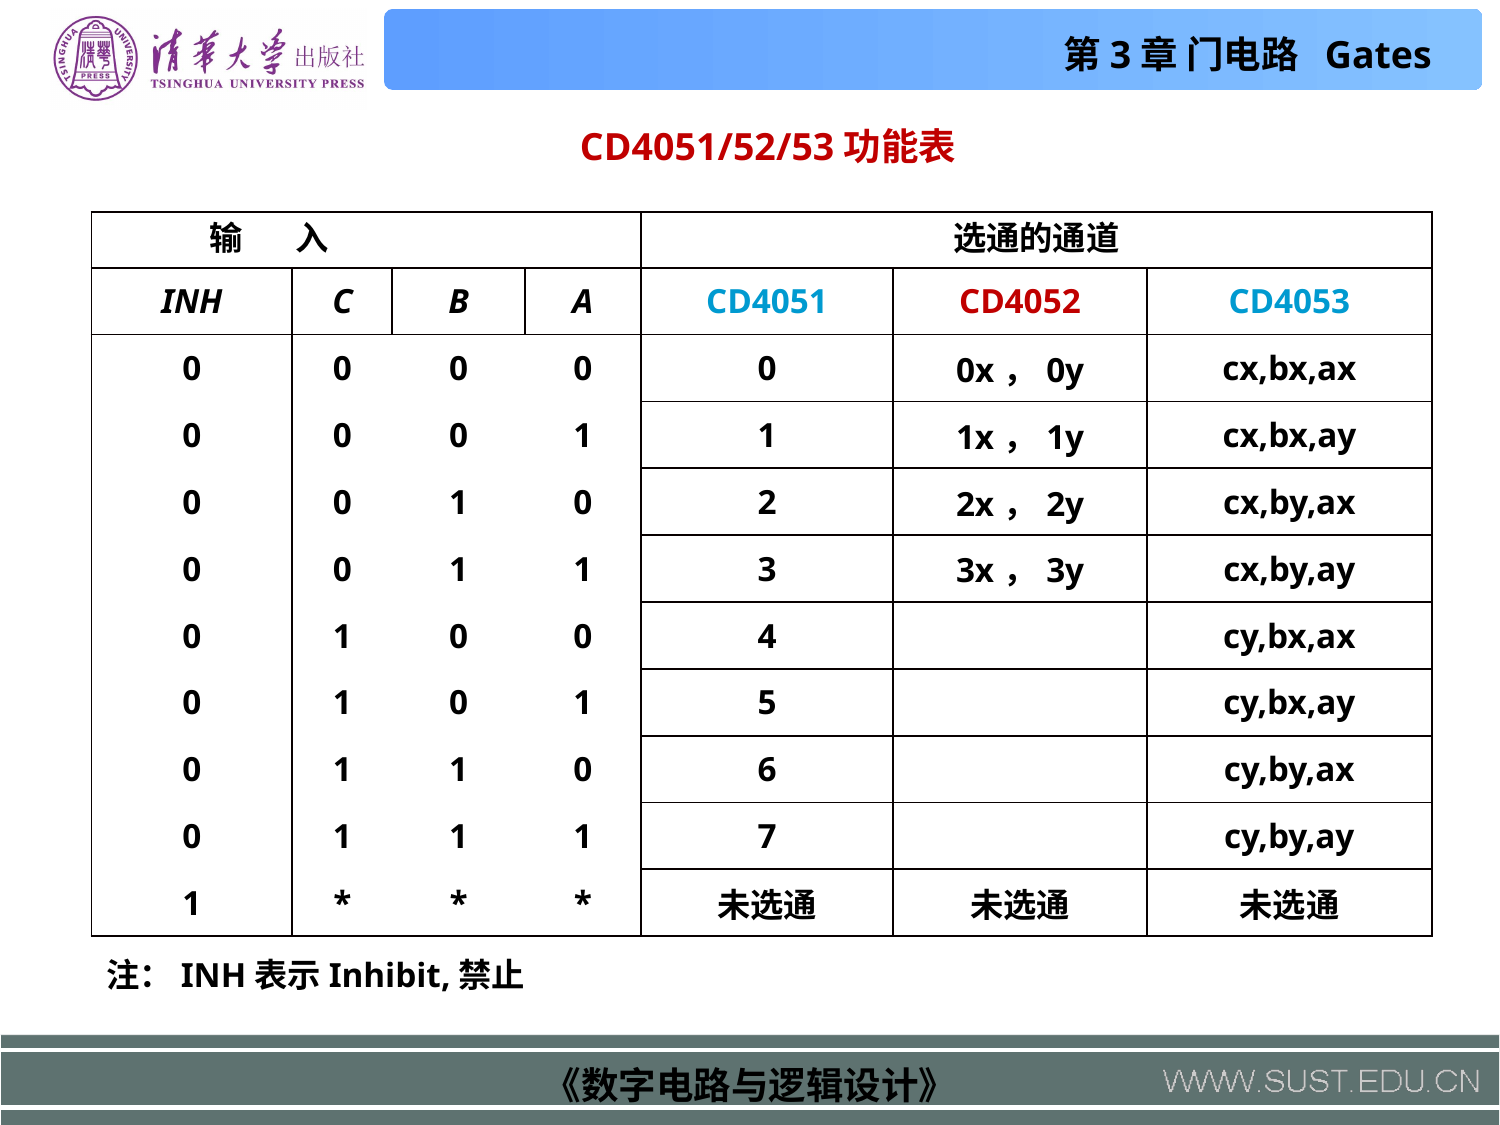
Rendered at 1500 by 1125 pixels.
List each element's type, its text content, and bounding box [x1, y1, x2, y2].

table_cell 1 [92, 869, 291, 935]
table_cell 7 [642, 803, 892, 868]
table_cell 3 [642, 536, 892, 601]
table_cell [894, 670, 1146, 735]
table_cell 未选通 [894, 870, 1146, 935]
table_cell 2x，2y [894, 469, 1146, 534]
table_cell INH [92, 269, 291, 334]
table_cell 未选通 [642, 870, 892, 935]
table_cell B [393, 269, 524, 334]
table_cell 0 [92, 468, 291, 535]
table_cell 0 [392, 335, 525, 401]
table_cell 1x，1y [894, 402, 1146, 467]
table_cell CD4052 [894, 269, 1146, 334]
table_cell cx,bx,ax [1148, 335, 1431, 401]
table_header 输 入 [92, 213, 640, 267]
text_box 电平表 [1151, 1057, 1492, 1105]
table_cell cy,by,ax [1148, 737, 1431, 802]
table_cell 0 [92, 736, 291, 803]
table_cell 1 [293, 602, 392, 669]
table_cell 0 [392, 401, 525, 468]
table_cell cx,bx,ay [1148, 402, 1431, 467]
table_cell 1 [392, 736, 525, 803]
table_cell 0 [392, 669, 525, 736]
table_cell 4 [642, 603, 892, 668]
table_cell 0 [293, 335, 392, 401]
table_cell 0 [92, 602, 291, 669]
text_box CD4051/52/53功能表 [565, 115, 1024, 176]
table_cell 未选通 [1148, 870, 1431, 935]
table_cell C [293, 269, 391, 334]
table_cell 0 [525, 335, 640, 401]
table_cell 1 [293, 736, 392, 803]
table_cell [894, 803, 1146, 868]
table_cell 0 [92, 803, 291, 869]
table_cell CD4051 [642, 269, 892, 334]
table_cell 0 [92, 669, 291, 736]
table_cell CD4053 [1148, 269, 1431, 334]
table_cell 2 [642, 469, 892, 534]
table_cell cy,by,ay [1148, 803, 1431, 868]
table_cell 1 [525, 803, 640, 869]
table_cell 1 [642, 402, 892, 467]
table_cell 3x，3y [894, 536, 1146, 601]
table_cell 6 [642, 737, 892, 802]
table_cell A [526, 269, 640, 334]
table_cell cx,by,ax [1148, 469, 1431, 534]
table_cell 0x，0y [894, 335, 1146, 401]
table_cell 0 [642, 335, 892, 401]
table_cell 1 [525, 669, 640, 736]
table_cell 0 [293, 401, 392, 468]
table_cell 1 [392, 803, 525, 869]
table_cell cx,by,ay [1148, 536, 1431, 601]
table_cell [894, 603, 1146, 668]
table_cell [894, 737, 1146, 802]
table_cell * [392, 869, 525, 935]
table_cell 0 [293, 468, 392, 535]
table_cell 1 [392, 468, 525, 535]
picture [50, 8, 367, 110]
table_cell 0 [293, 535, 392, 602]
table_cell 1 [293, 669, 392, 736]
table_cell * [293, 869, 392, 935]
table_cell cy,bx,ay [1148, 670, 1431, 735]
table_cell 1 [392, 535, 525, 602]
table_cell 0 [92, 335, 291, 401]
table_cell 0 [92, 401, 291, 468]
table_cell 0 [392, 602, 525, 669]
table_cell 1 [293, 803, 392, 869]
table_cell 0 [525, 468, 640, 535]
table_cell * [525, 869, 640, 935]
table_cell 1 [525, 535, 640, 602]
table_cell cy,bx,ax [1148, 603, 1431, 668]
table_cell 1 [525, 401, 640, 468]
table_header 选通的通道 [642, 213, 1431, 267]
table_cell 0 [92, 535, 291, 602]
text_box 注：INH表示Inhibit,禁止 [91, 946, 593, 1002]
table_cell 5 [642, 670, 892, 735]
table_cell 0 [525, 602, 640, 669]
table_cell 0 [525, 736, 640, 803]
